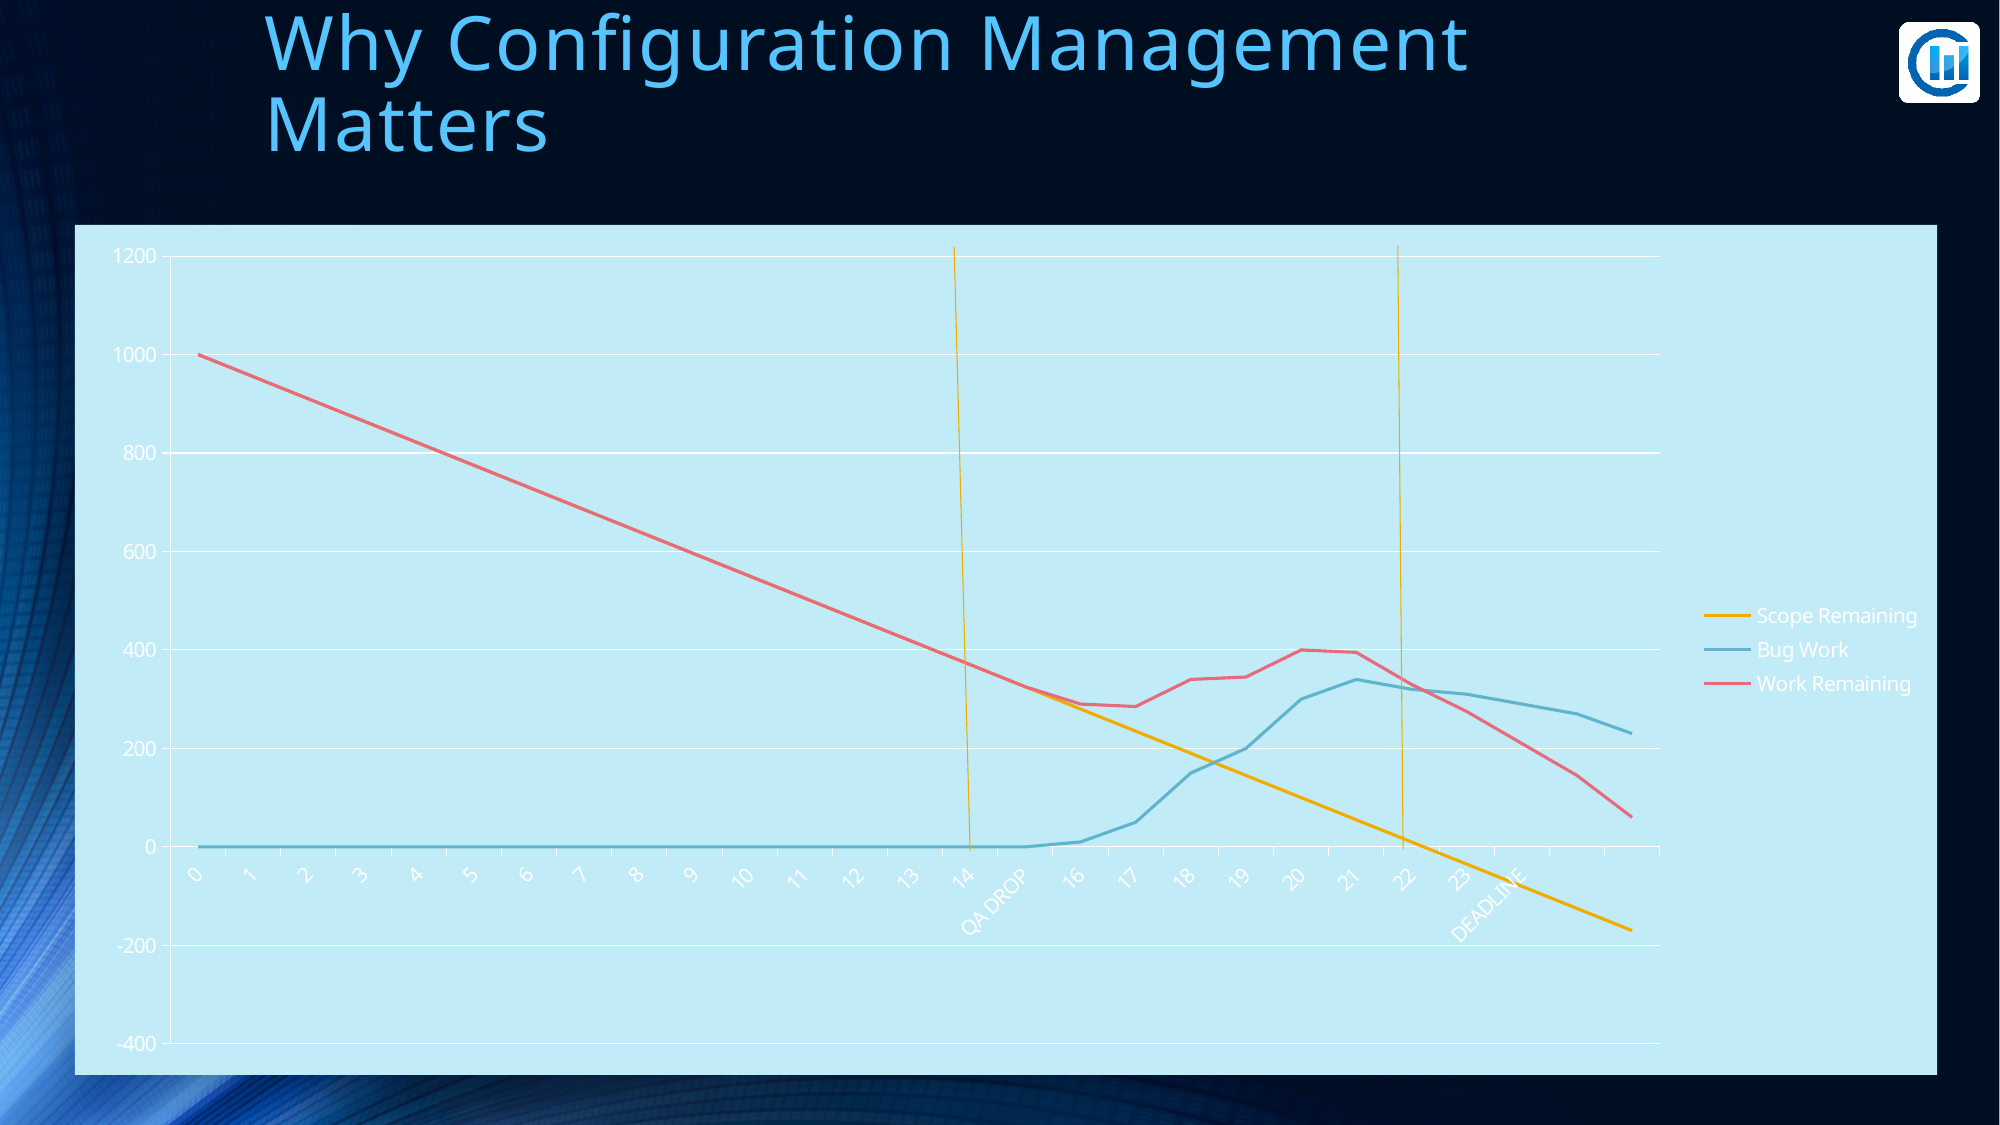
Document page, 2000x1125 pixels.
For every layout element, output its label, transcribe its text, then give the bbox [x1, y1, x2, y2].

title Why Configuration Management Matters [249, 62, 1750, 175]
picture [0, 0, 2000, 1125]
chart [74, 224, 1938, 1075]
